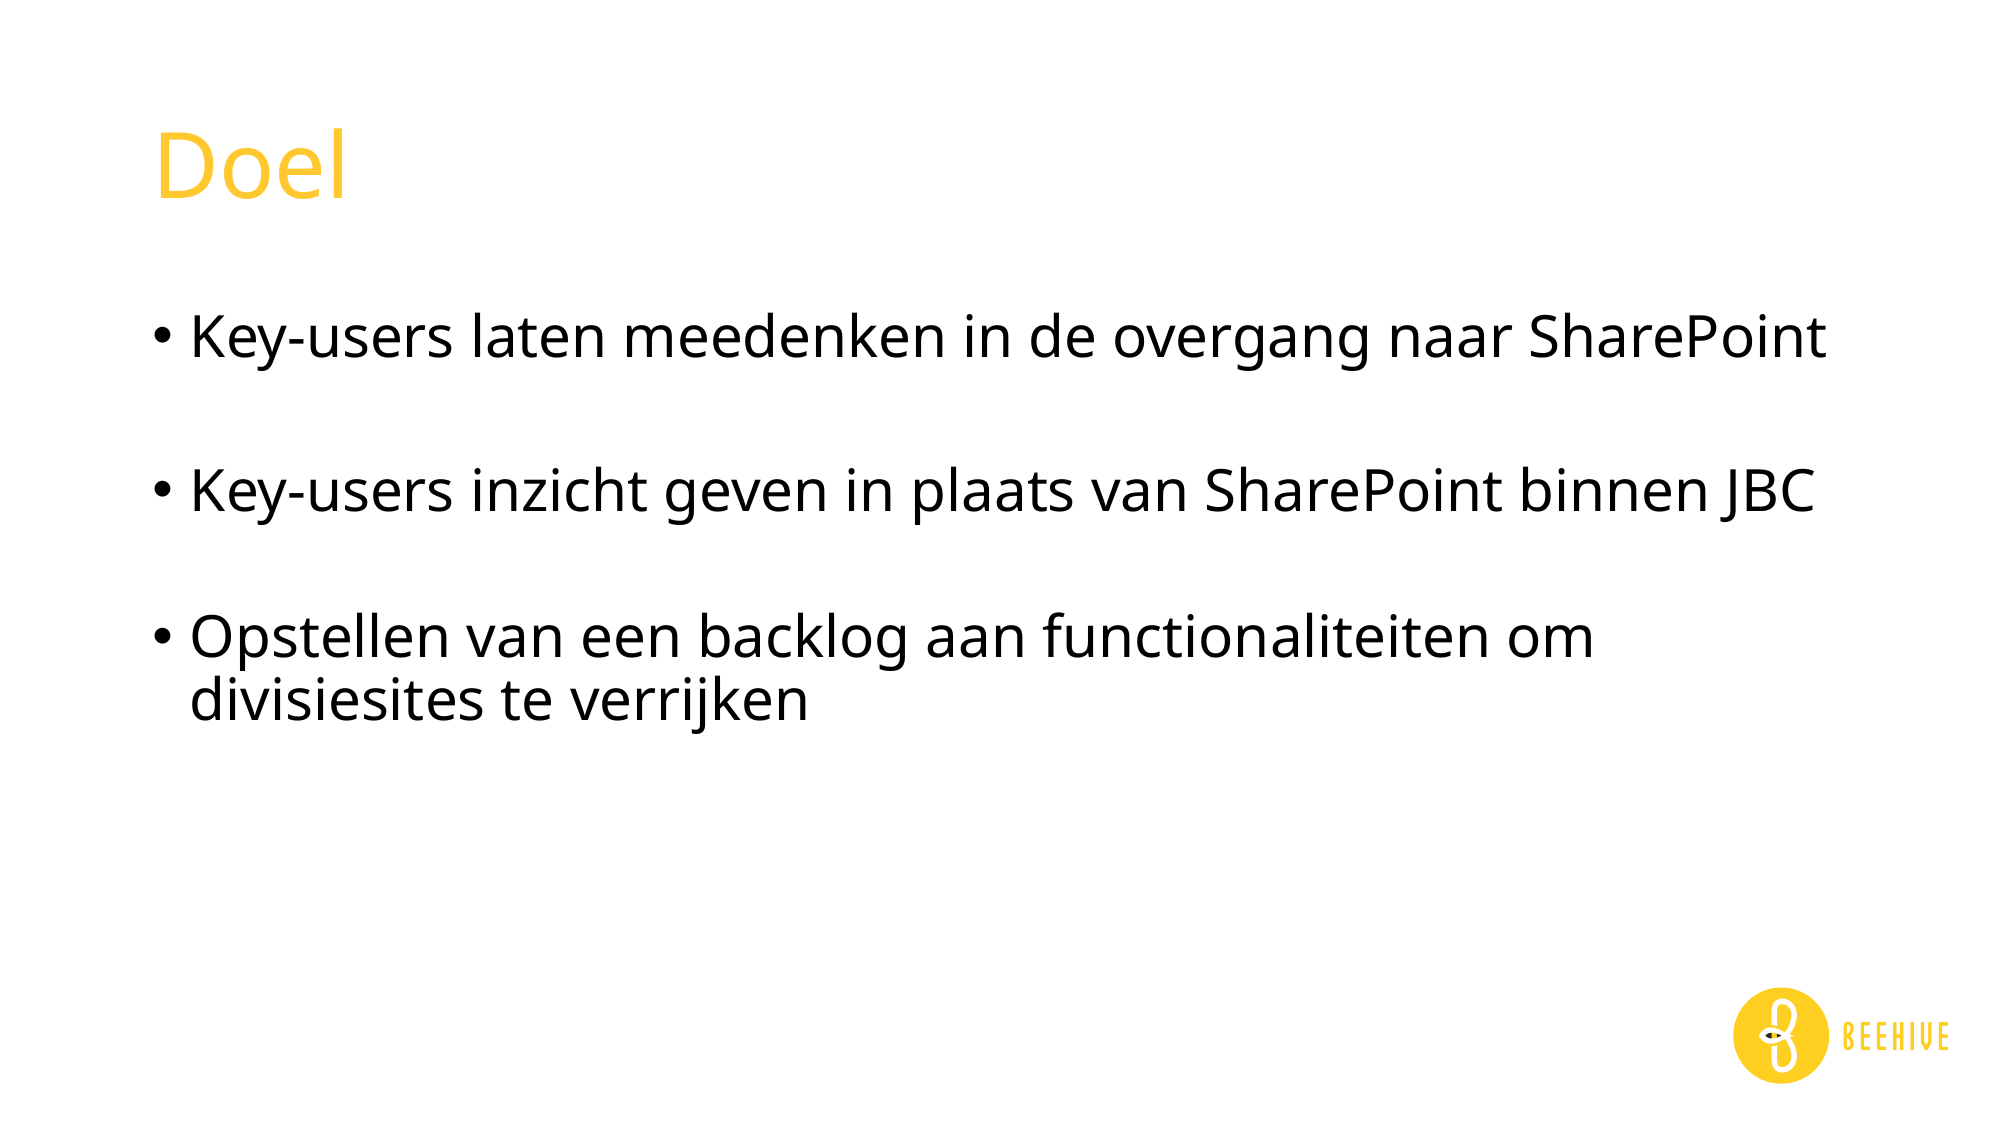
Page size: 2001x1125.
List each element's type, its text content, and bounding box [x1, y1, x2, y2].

list Key-users laten meedenken in de overgang naar SharePoint Key-users inzicht geven in plaats van SharePoint binnen JBC Opstellen van een backlog aan functionaliteiten om divisiesites te verrijken [137, 299, 1863, 1014]
picture [1715, 960, 1966, 1111]
title Doel [137, 59, 1863, 278]
